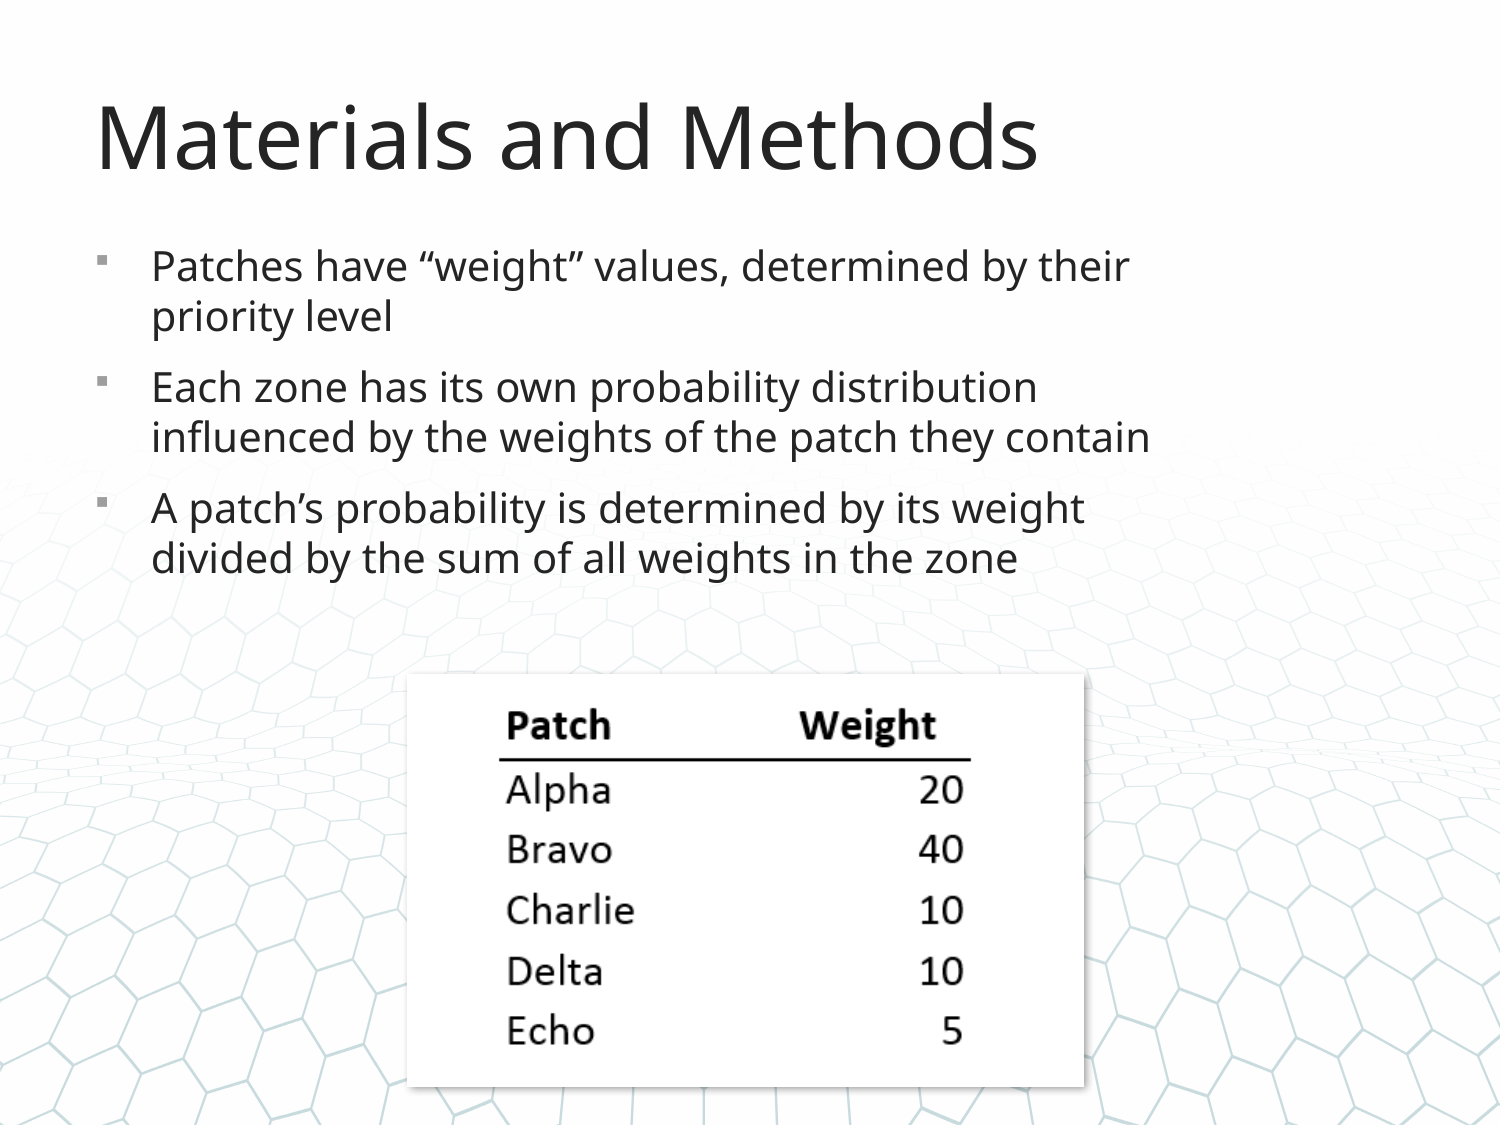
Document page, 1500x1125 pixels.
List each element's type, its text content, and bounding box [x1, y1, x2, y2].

picture [0, 0, 1500, 1125]
title Materials and Methods [79, 74, 1237, 193]
list Patches have “weight” values, determined by their priority level Each zone has its own probability distribution influenced by the weights of the patch they contain A patch’s probability is determined by its weight divided by the sum of all weights in the zone [79, 232, 1237, 1025]
